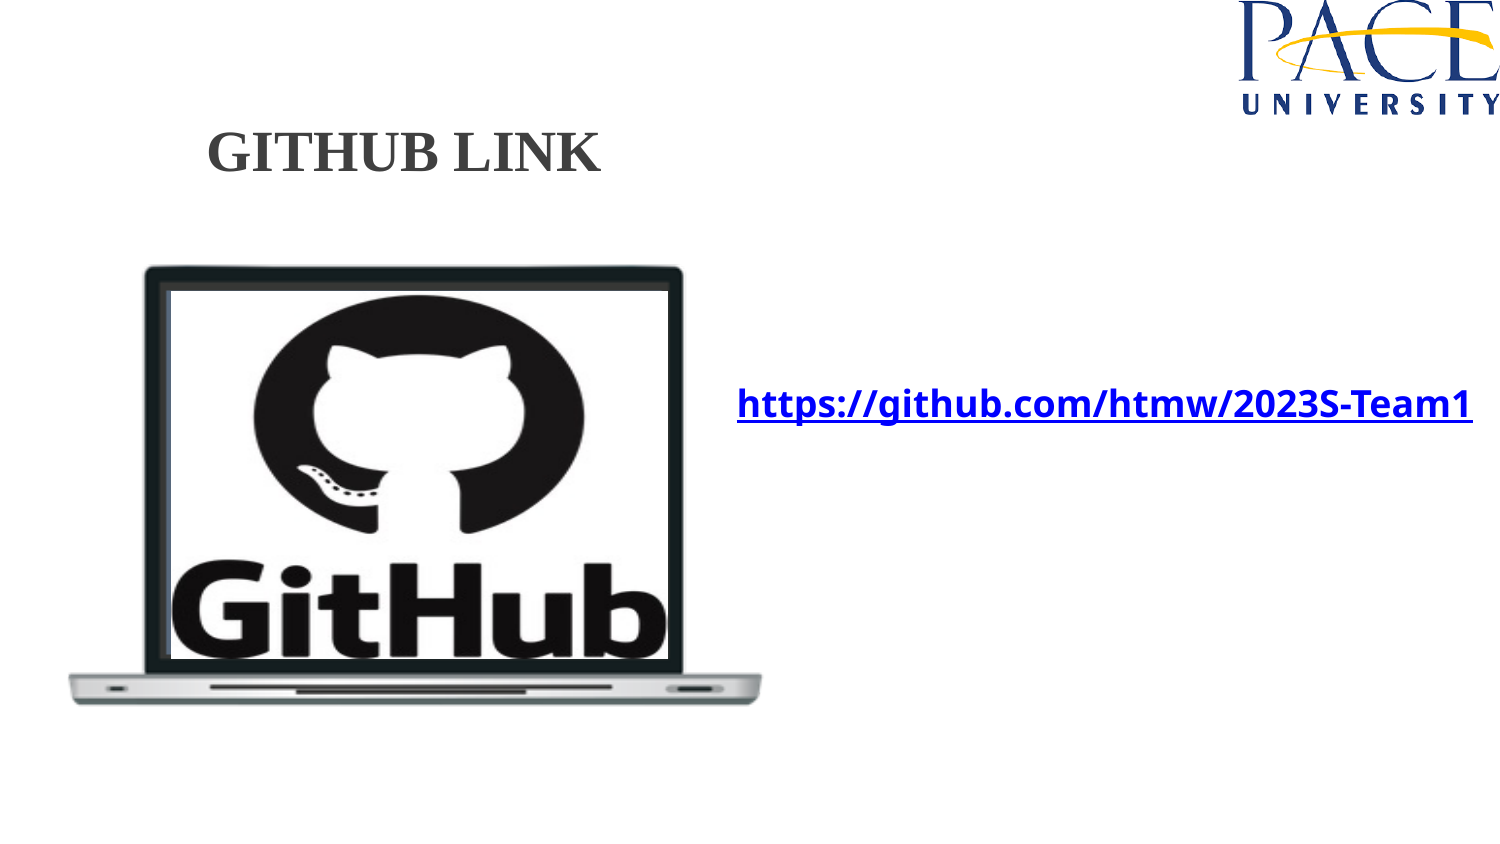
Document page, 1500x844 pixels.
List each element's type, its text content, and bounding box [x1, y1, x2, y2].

picture [0, 215, 932, 753]
text_box https://github.com/htmw/2023S-Team1 [690, 364, 1500, 493]
picture [1238, 0, 1500, 115]
list GITHUB LINK [0, 124, 809, 172]
